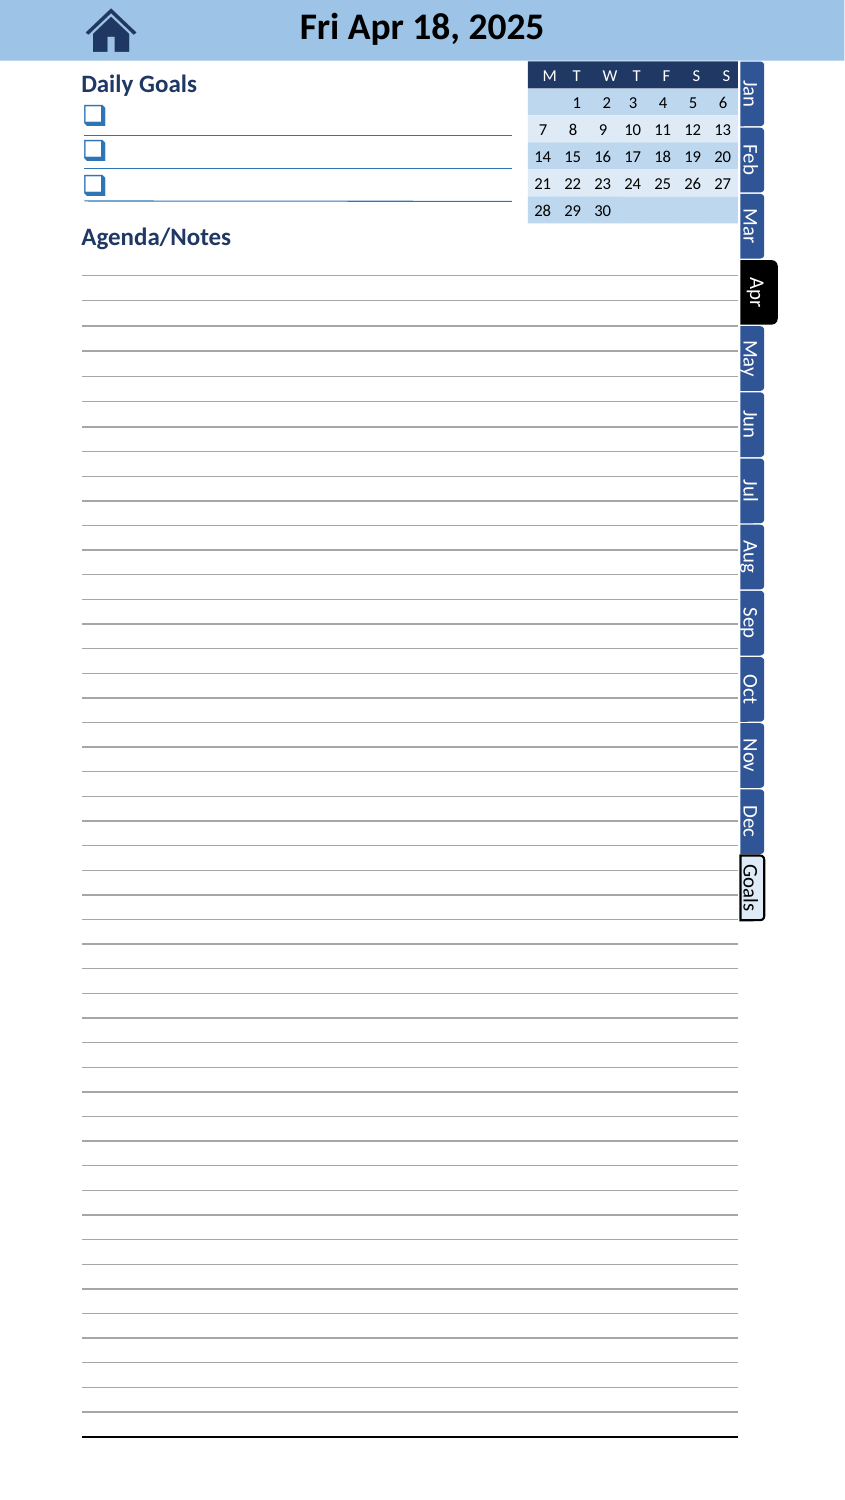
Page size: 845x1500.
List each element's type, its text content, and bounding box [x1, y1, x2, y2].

list Fri Apr 18, 2025 [190, 0, 655, 61]
picture [82, 1, 140, 59]
